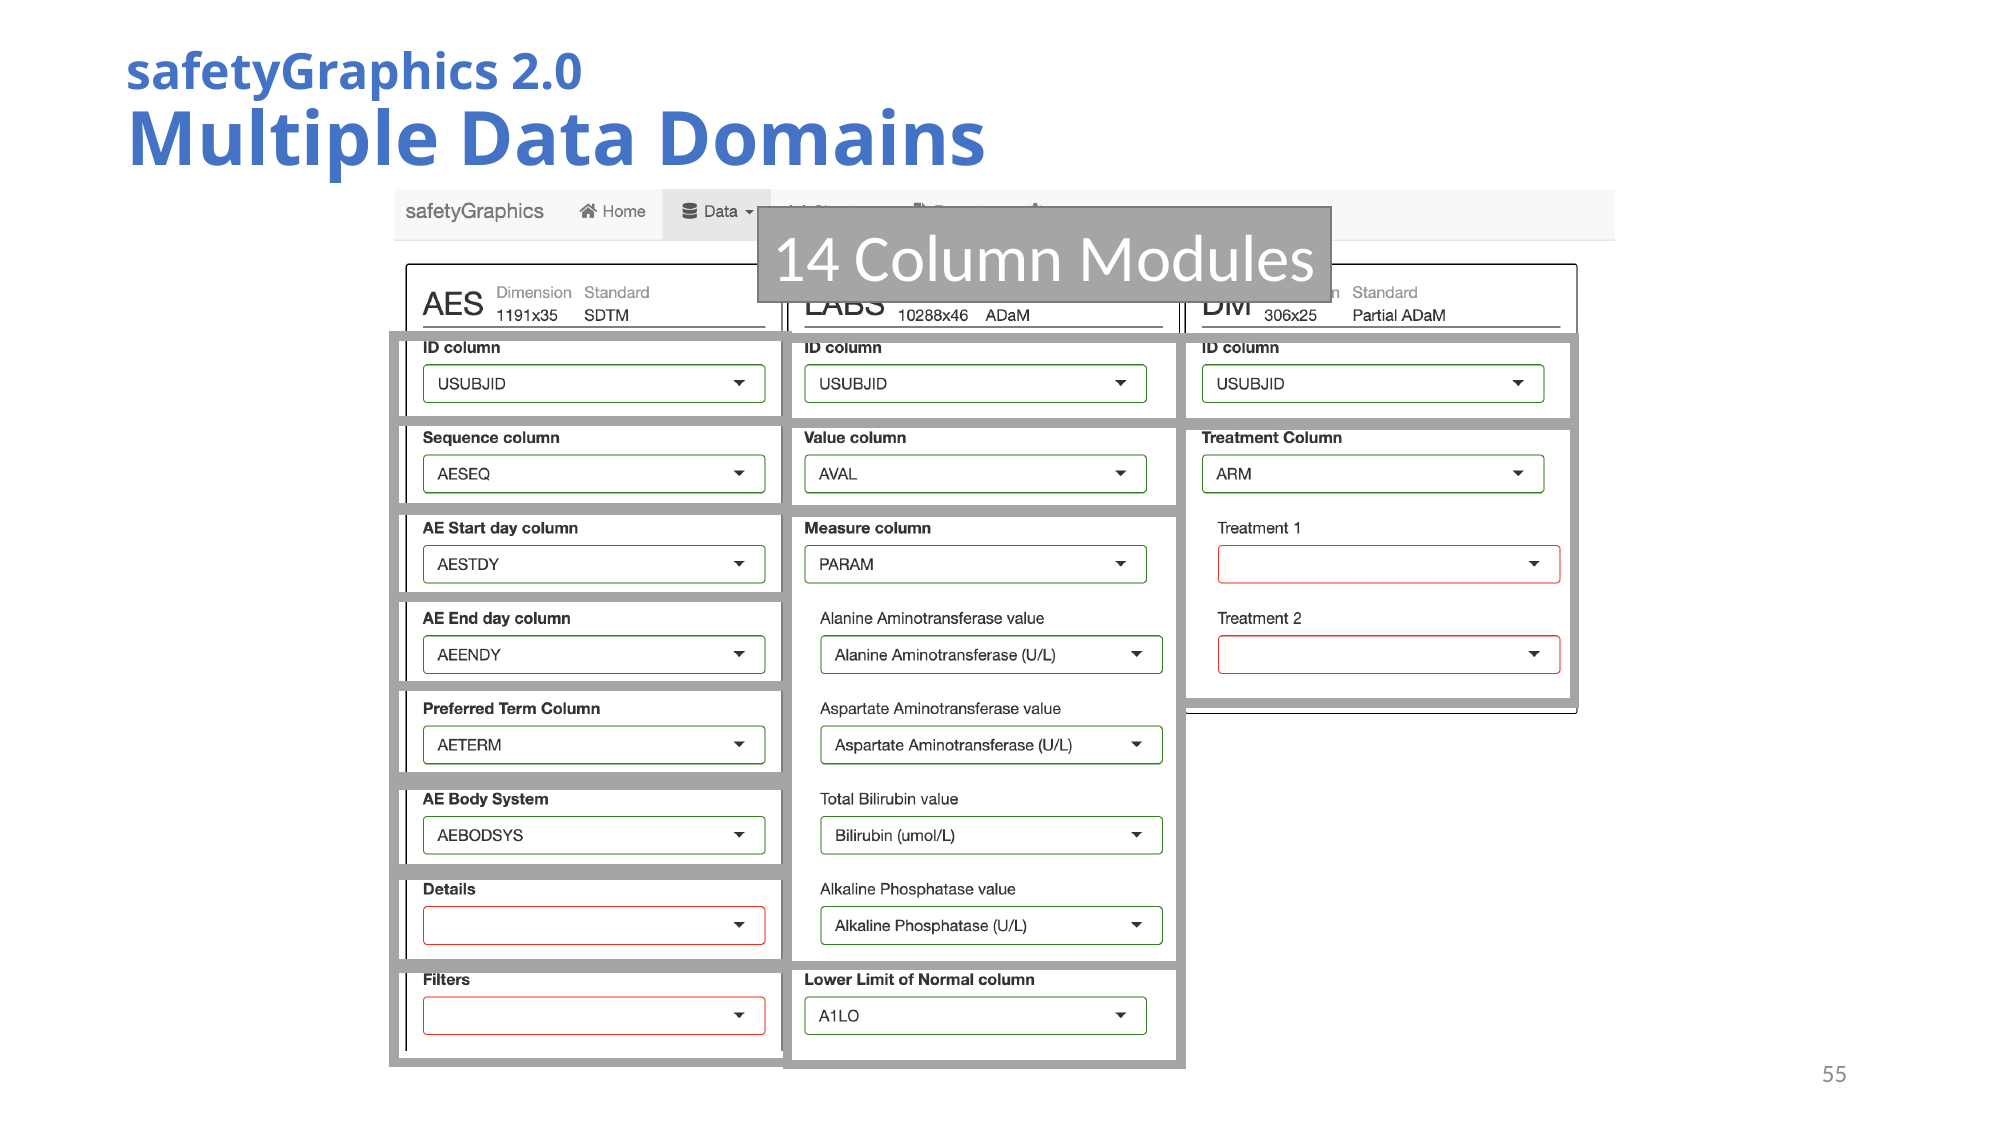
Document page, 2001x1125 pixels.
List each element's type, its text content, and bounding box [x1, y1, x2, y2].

text_box [393, 1058, 786, 1063]
text_box [786, 1058, 1182, 1065]
picture [393, 189, 1615, 1058]
slide_number 55 [1412, 1042, 1863, 1103]
text_box safetyGraphics 2.0 Multiple Data Domains [111, 13, 1837, 189]
